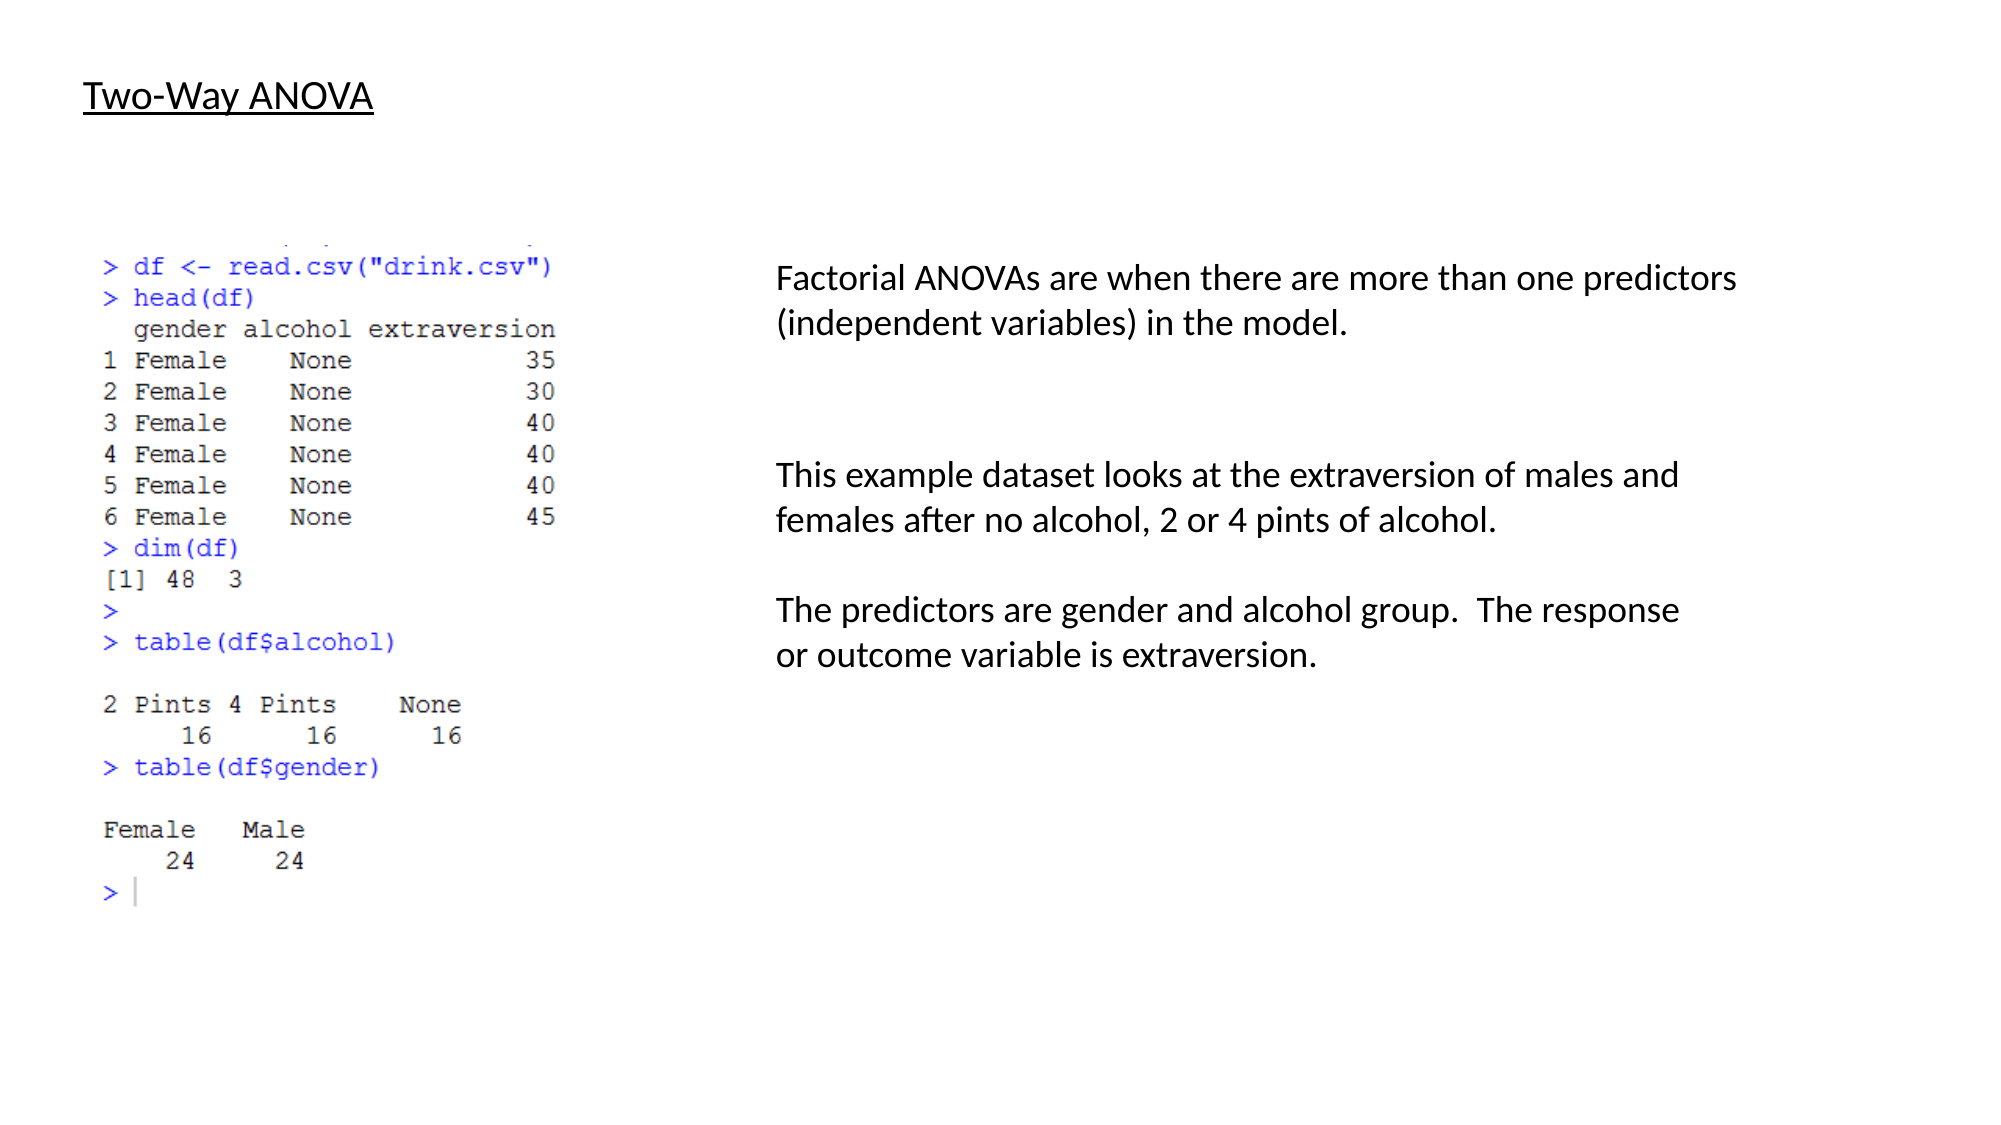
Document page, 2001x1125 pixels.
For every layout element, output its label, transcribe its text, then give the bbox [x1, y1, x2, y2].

picture [97, 245, 586, 914]
text_box Factorial ANOVAs are when there are more than one predictors (independent variables) in the model. [761, 245, 1899, 441]
text_box Two-Way ANOVA [68, 60, 389, 126]
text_box This example dataset looks at the extraversion of males and females after no alcohol, 2 or 4 pints of alcohol. The predictors are gender and alcohol group. The response or outcome variable is extraversion. [761, 442, 1713, 683]
